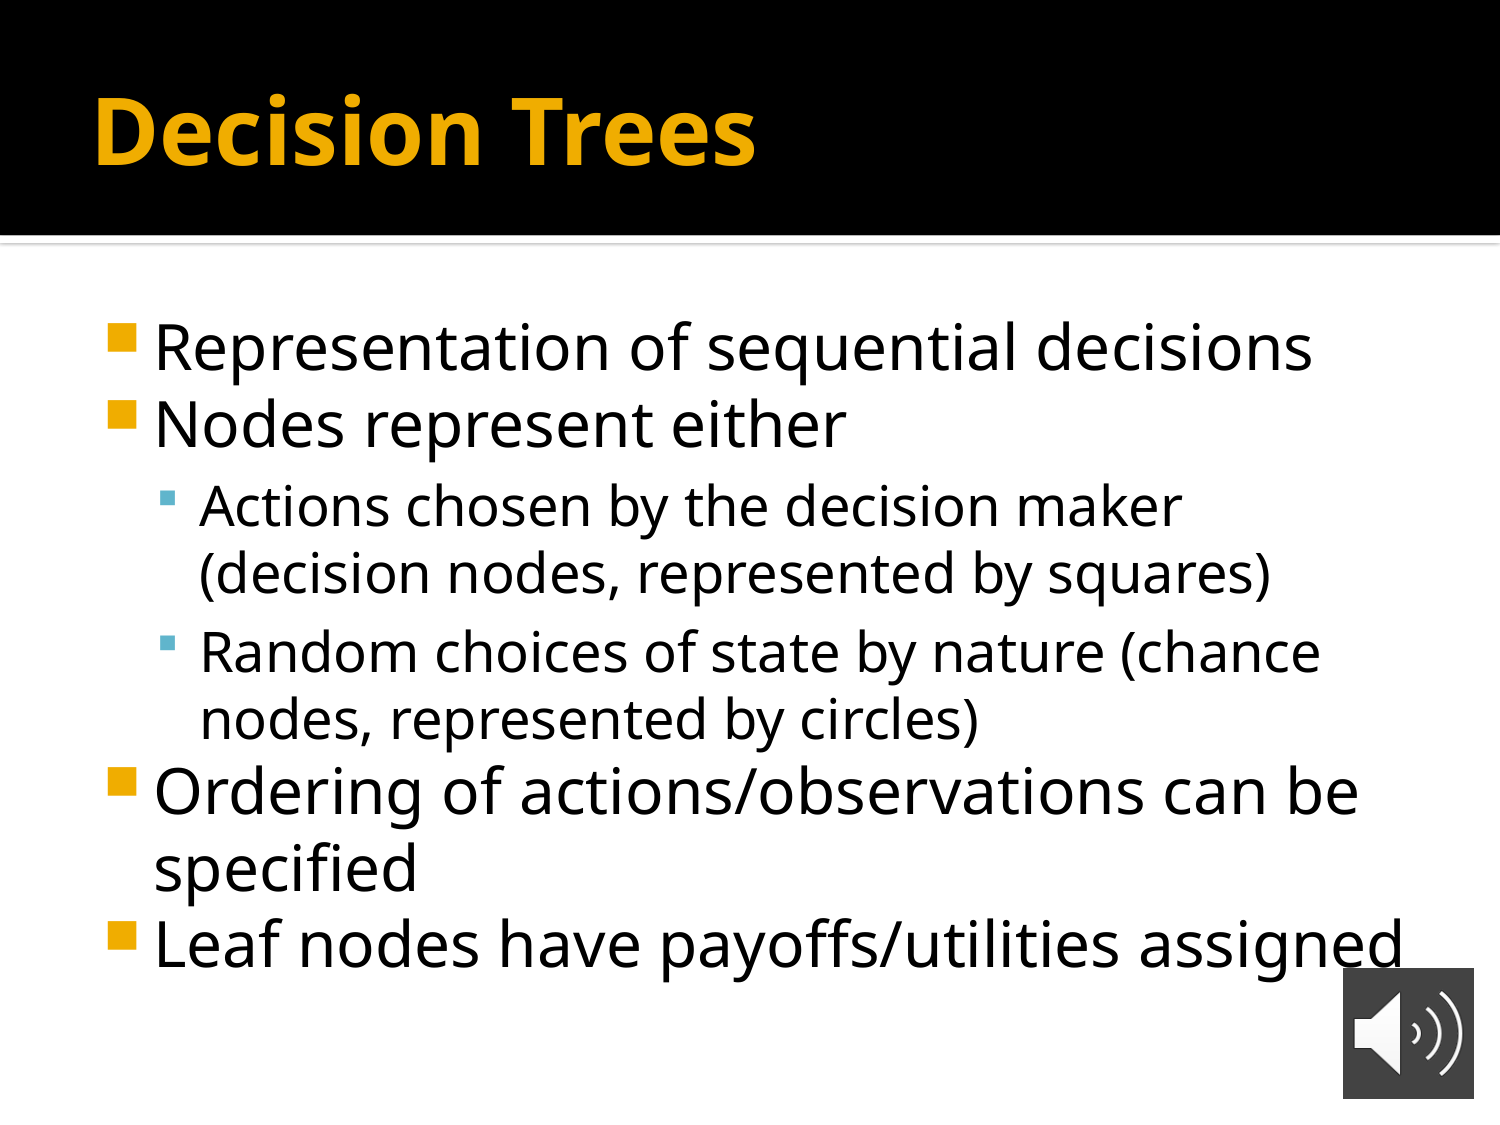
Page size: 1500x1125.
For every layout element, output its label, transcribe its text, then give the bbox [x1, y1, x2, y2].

title Decision Trees [75, 25, 1425, 231]
picture [1341, 966, 1475, 1100]
list Representation of sequential decisions Nodes represent either Actions chosen by the decision maker (decision nodes, represented by squares) Random choices of state by nature (chance nodes, represented by circles) Ordering of actions/observations can be specified Leaf nodes have payoffs/utilities assigned [75, 291, 1425, 1050]
